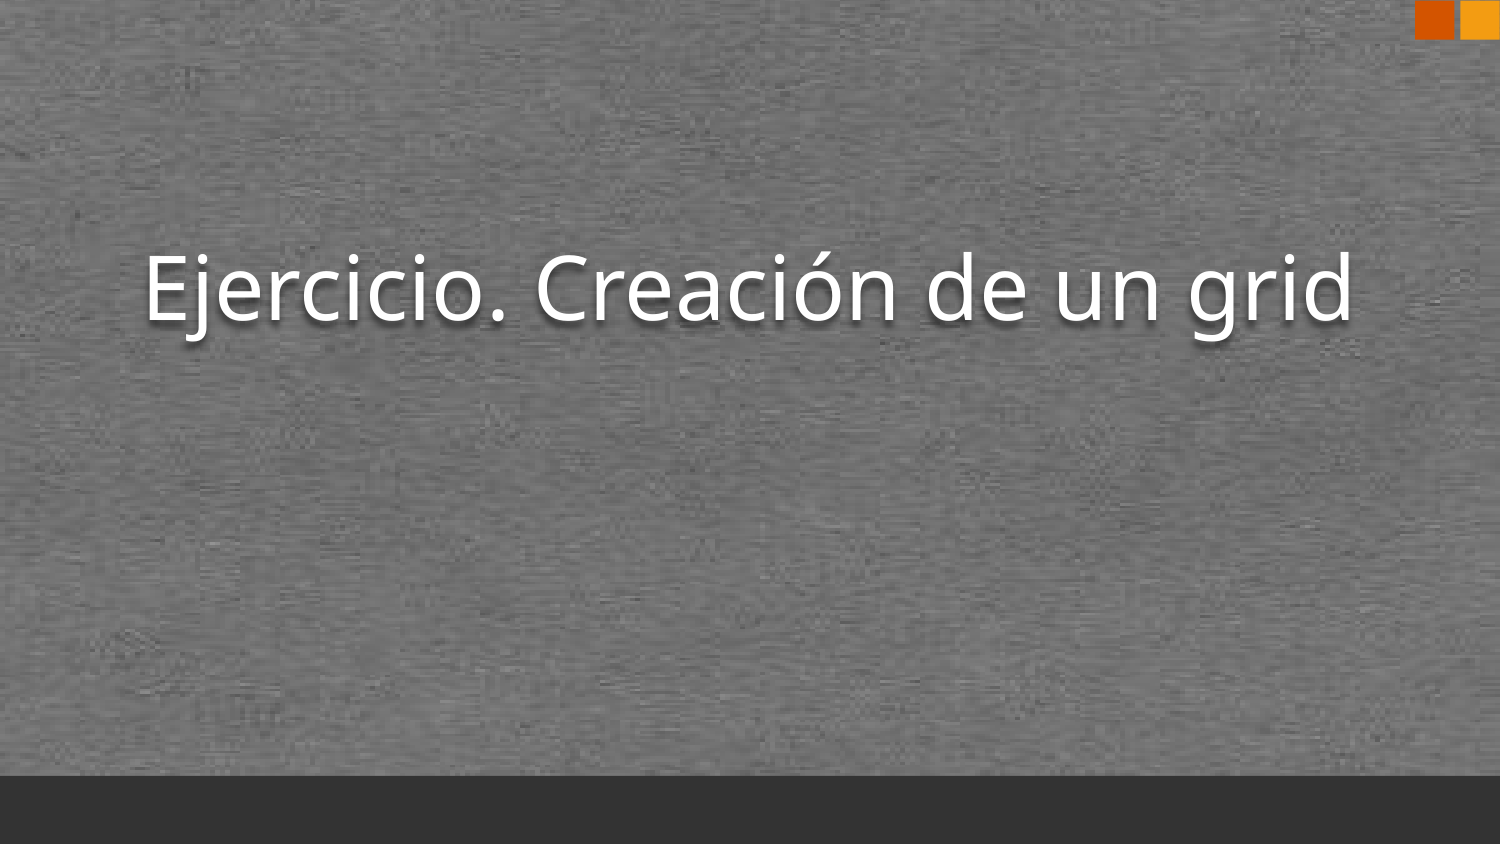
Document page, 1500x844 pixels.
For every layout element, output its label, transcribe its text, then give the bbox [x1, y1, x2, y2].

picture [0, 0, 1500, 775]
title Ejercicio. Creación de un grid [106, 141, 1393, 427]
